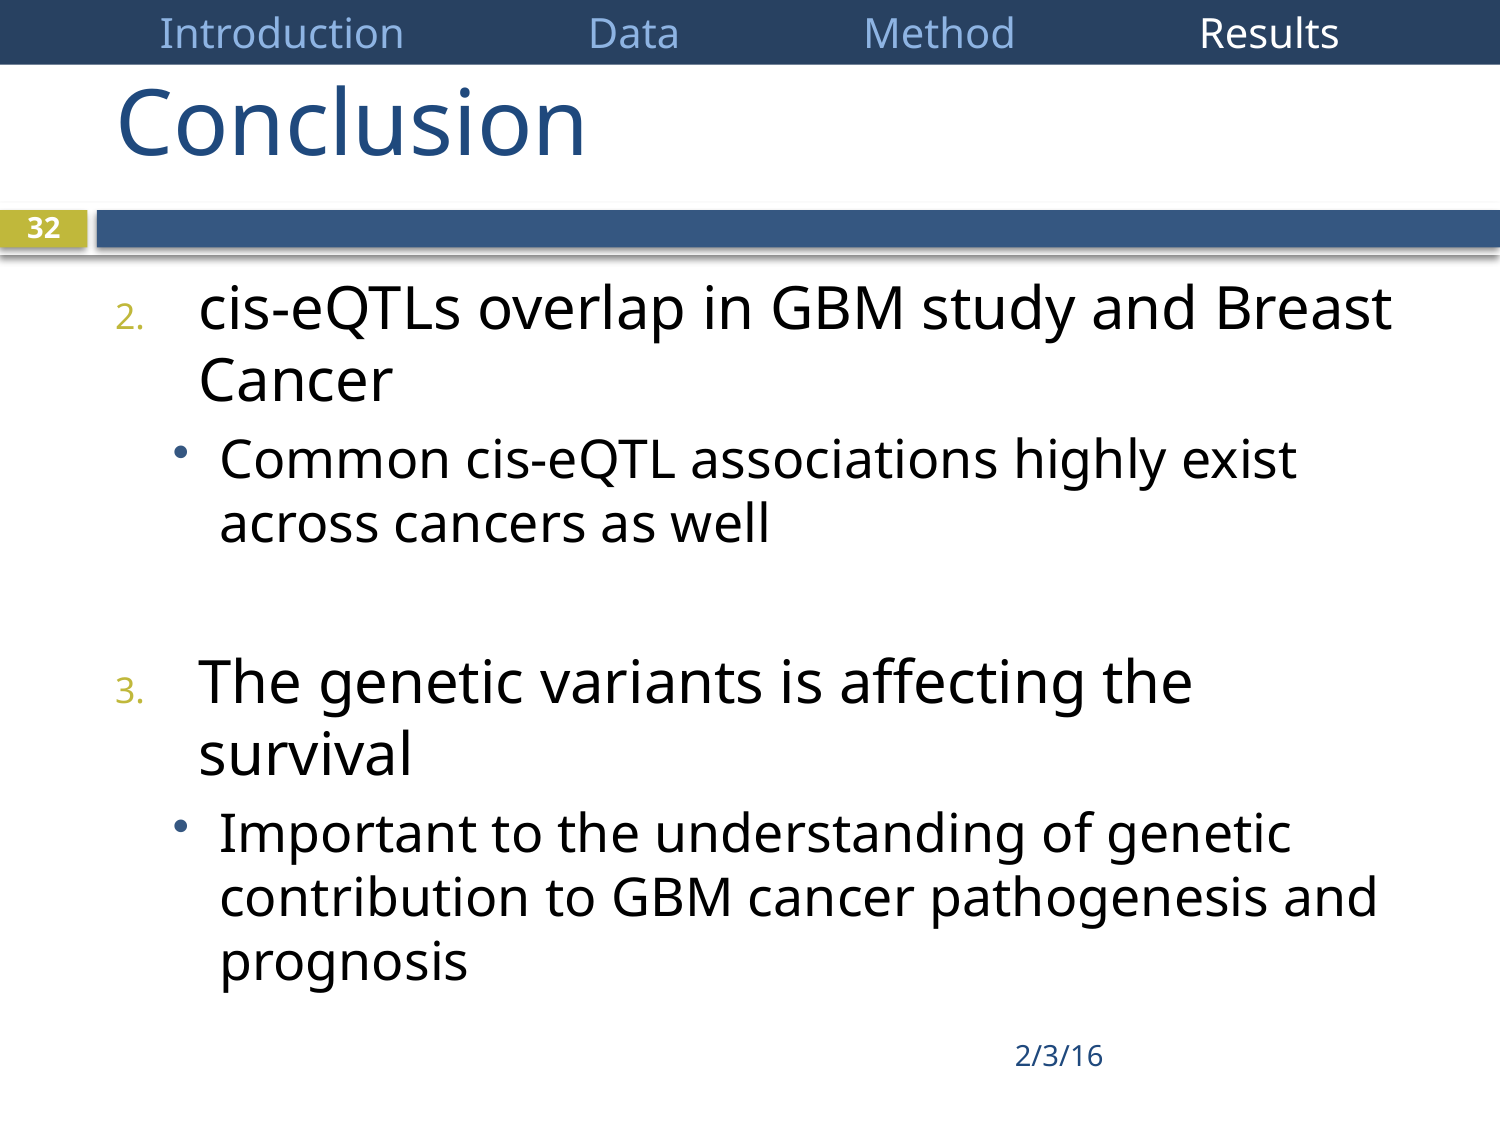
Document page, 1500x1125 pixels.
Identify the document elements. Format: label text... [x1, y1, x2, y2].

list cis-eQTLs overlap in GBM study and Breast Cancer Common cis-eQTL associations highly exist across cancers as well The genetic variants is affecting the survival Important to the understanding of genetic contribution to GBM cancer pathogenesis and prognosis [100, 262, 1438, 1000]
slide_number 31 [0, 208, 88, 249]
title Conclusion [100, 65, 1438, 200]
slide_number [999, 1025, 1438, 1085]
text_box Introduction Data Method Results [0, 0, 1500, 65]
